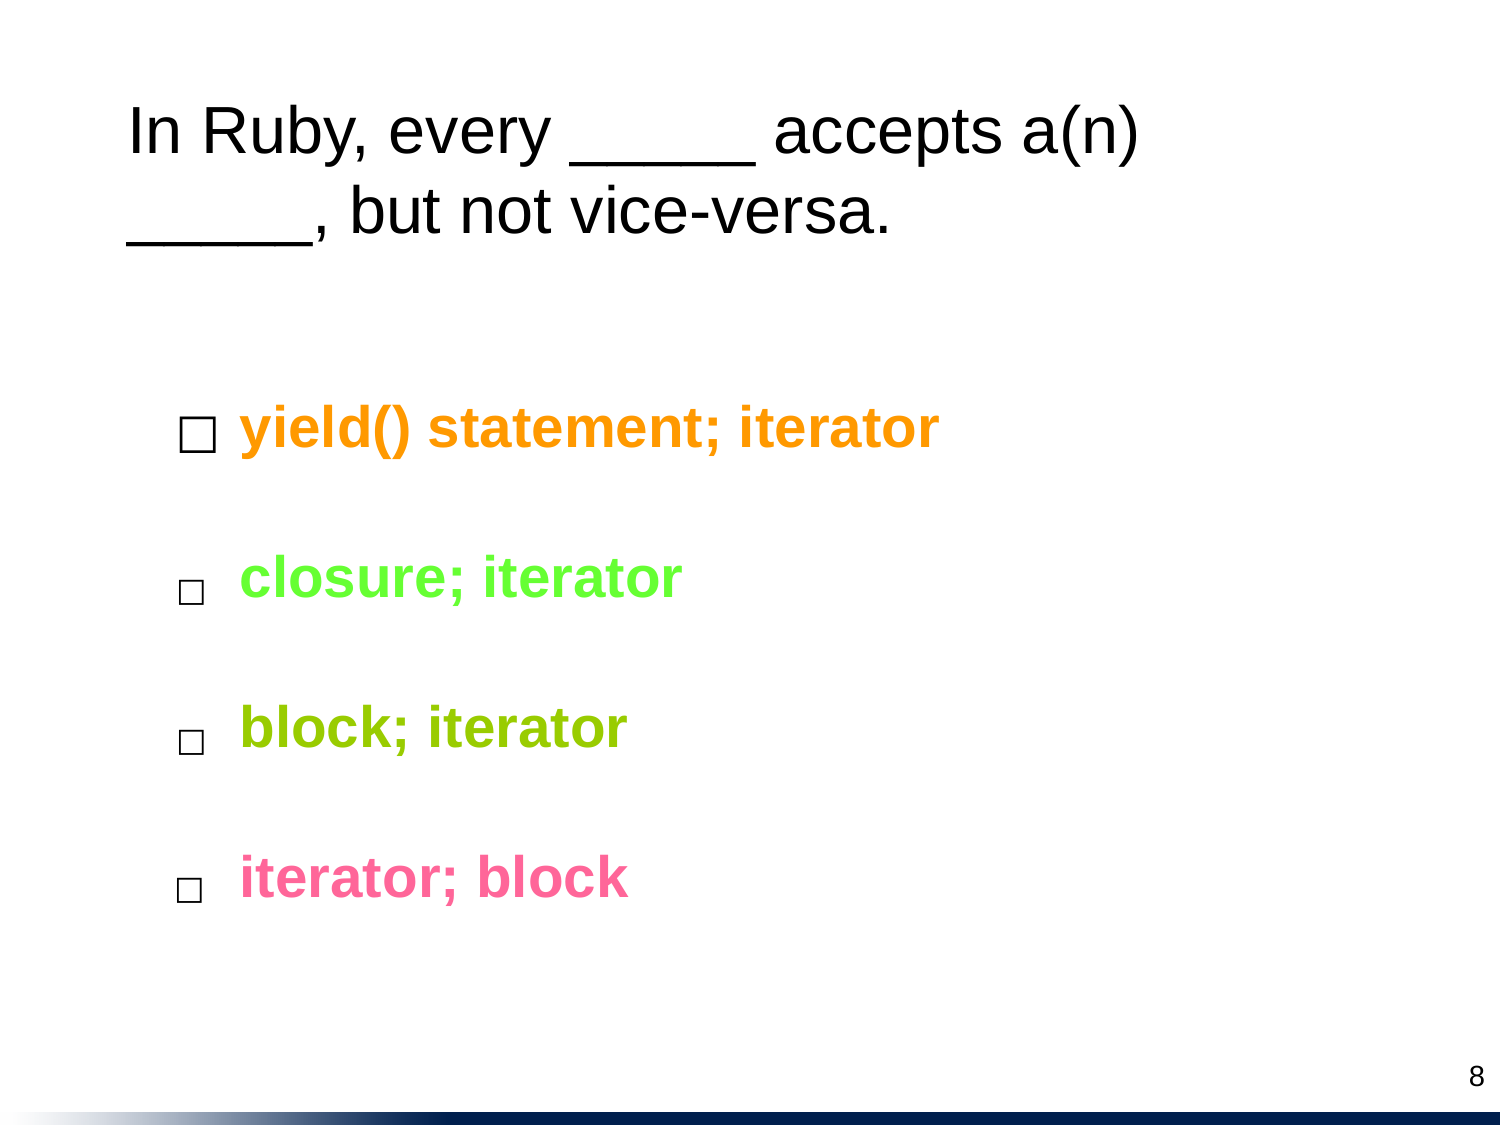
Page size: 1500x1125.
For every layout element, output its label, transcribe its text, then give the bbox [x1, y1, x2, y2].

text_box iterator; block [225, 831, 1325, 917]
text_box ☐ [161, 548, 222, 624]
text_box ☐ [159, 845, 220, 921]
text_box block; iterator [225, 681, 1400, 767]
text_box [157, 381, 1326, 472]
text_box closure; iterator [225, 531, 1325, 617]
text_box ☐ [161, 698, 222, 774]
picture [0, 1112, 1149, 1125]
text_box In Ruby, every _____ accepts a(n) _____, but not vice-versa. [112, 79, 1288, 254]
slide_number 8 [1149, 1049, 1500, 1125]
